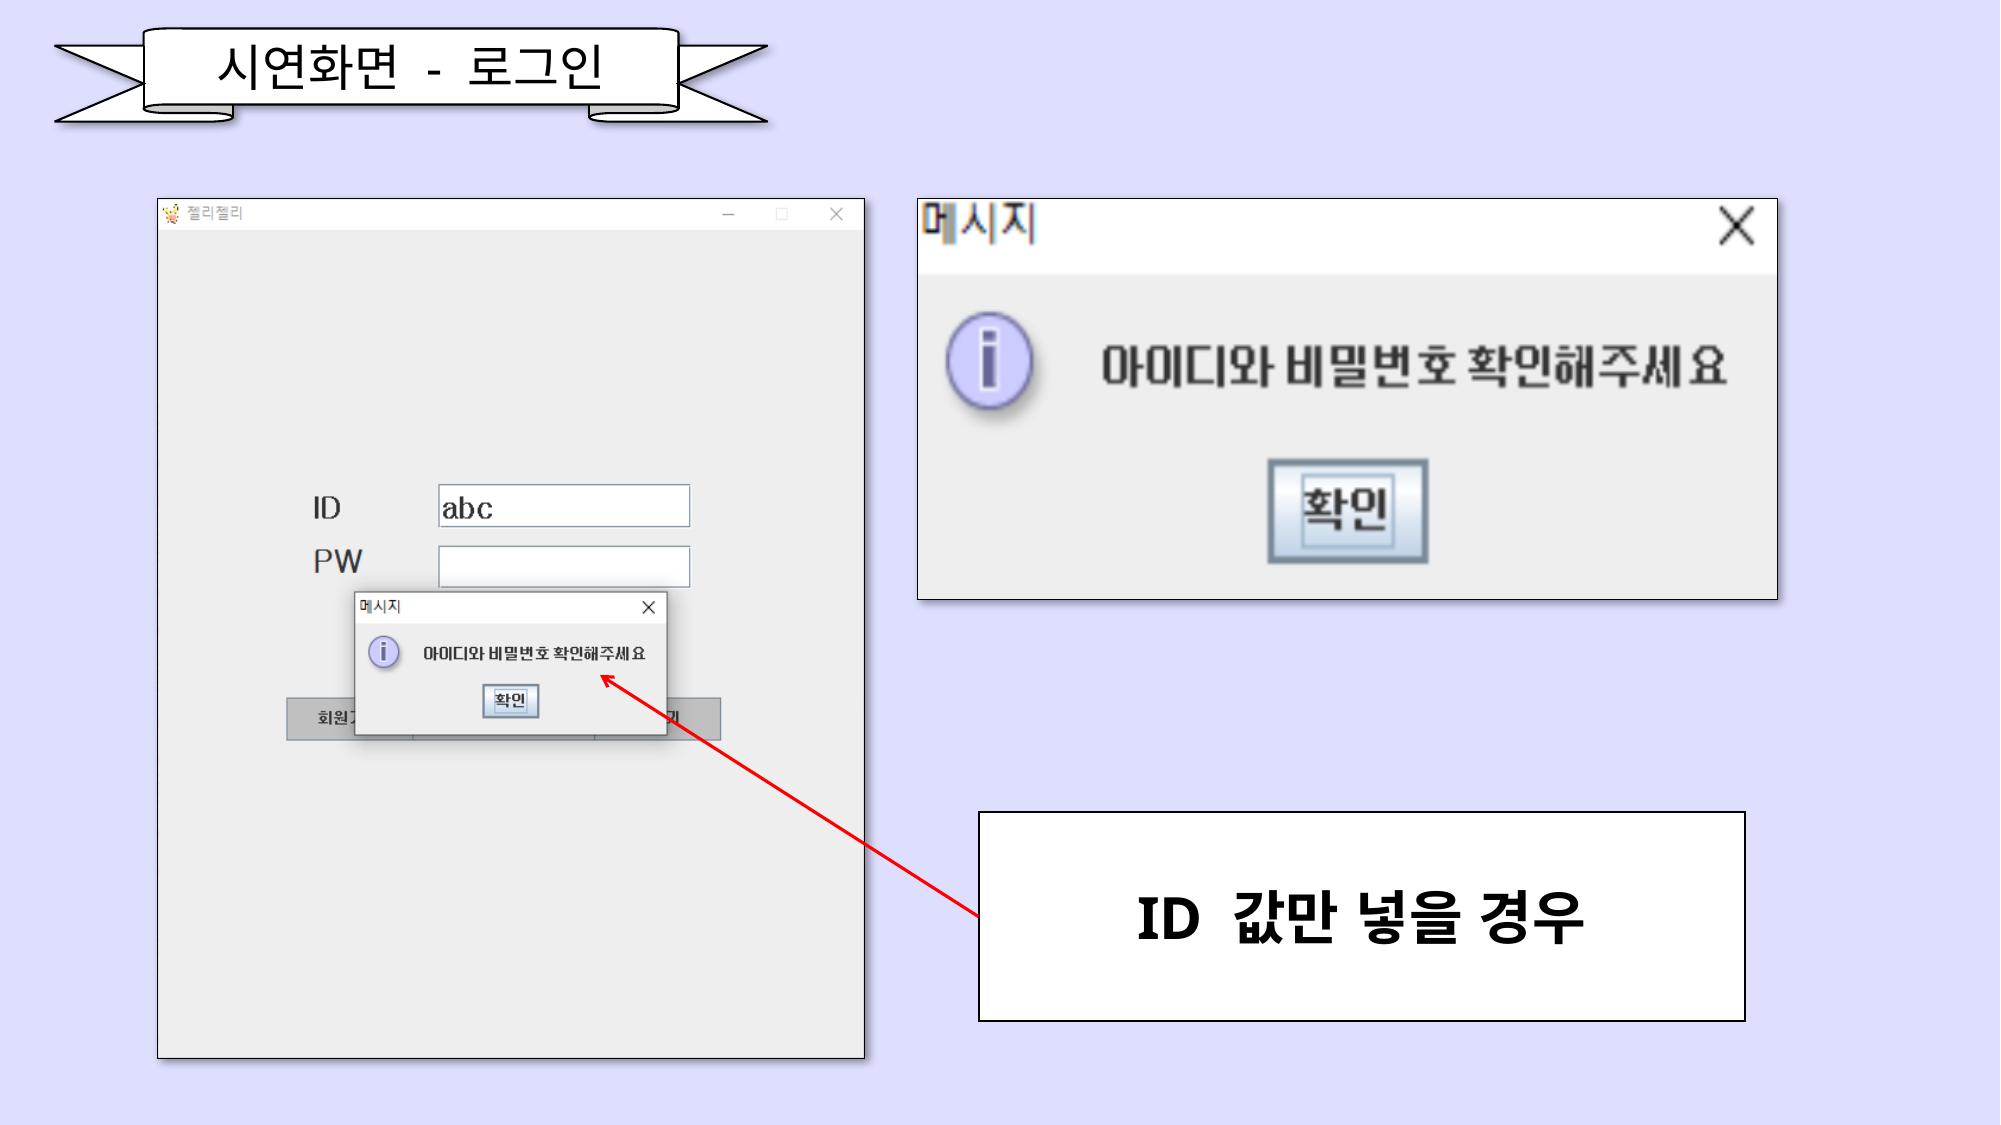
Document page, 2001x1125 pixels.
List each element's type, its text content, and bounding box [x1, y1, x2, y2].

picture [917, 198, 1778, 600]
picture [157, 198, 865, 1059]
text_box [599, 674, 979, 917]
text_box 시연화면 - 로그인 [54, 27, 769, 123]
text_box ID 값만 넣을 경우 [978, 811, 1746, 1022]
